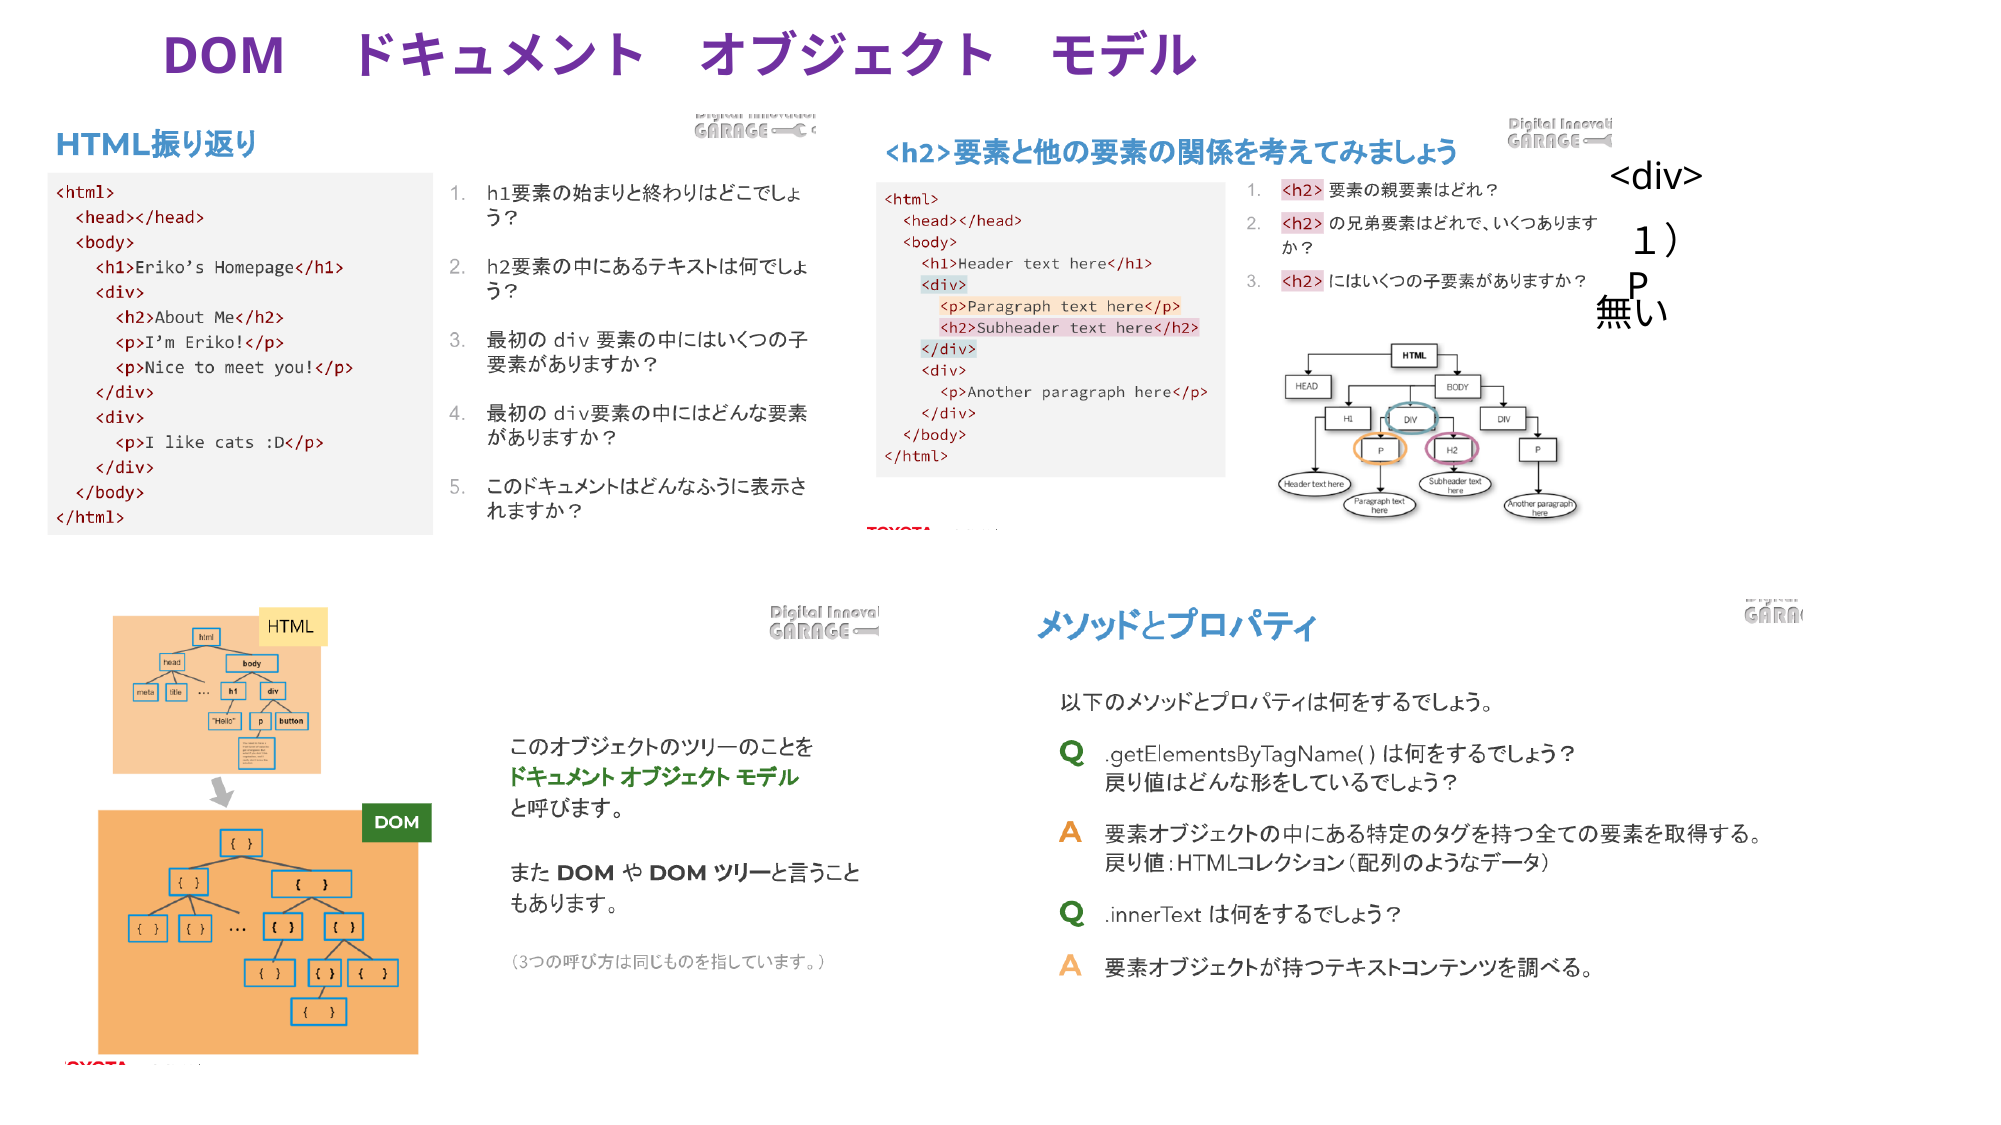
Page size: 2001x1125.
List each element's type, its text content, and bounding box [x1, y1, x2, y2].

picture [64, 599, 879, 1065]
picture [864, 114, 1613, 530]
picture [1027, 599, 1803, 1004]
text_box 無い [1613, 315, 1714, 342]
text_box DOM ドキュメント オブジェクト モデル [147, 16, 1213, 91]
text_box <div> [1613, 144, 1781, 205]
picture [40, 114, 816, 535]
text_box １）P [1613, 209, 1746, 315]
